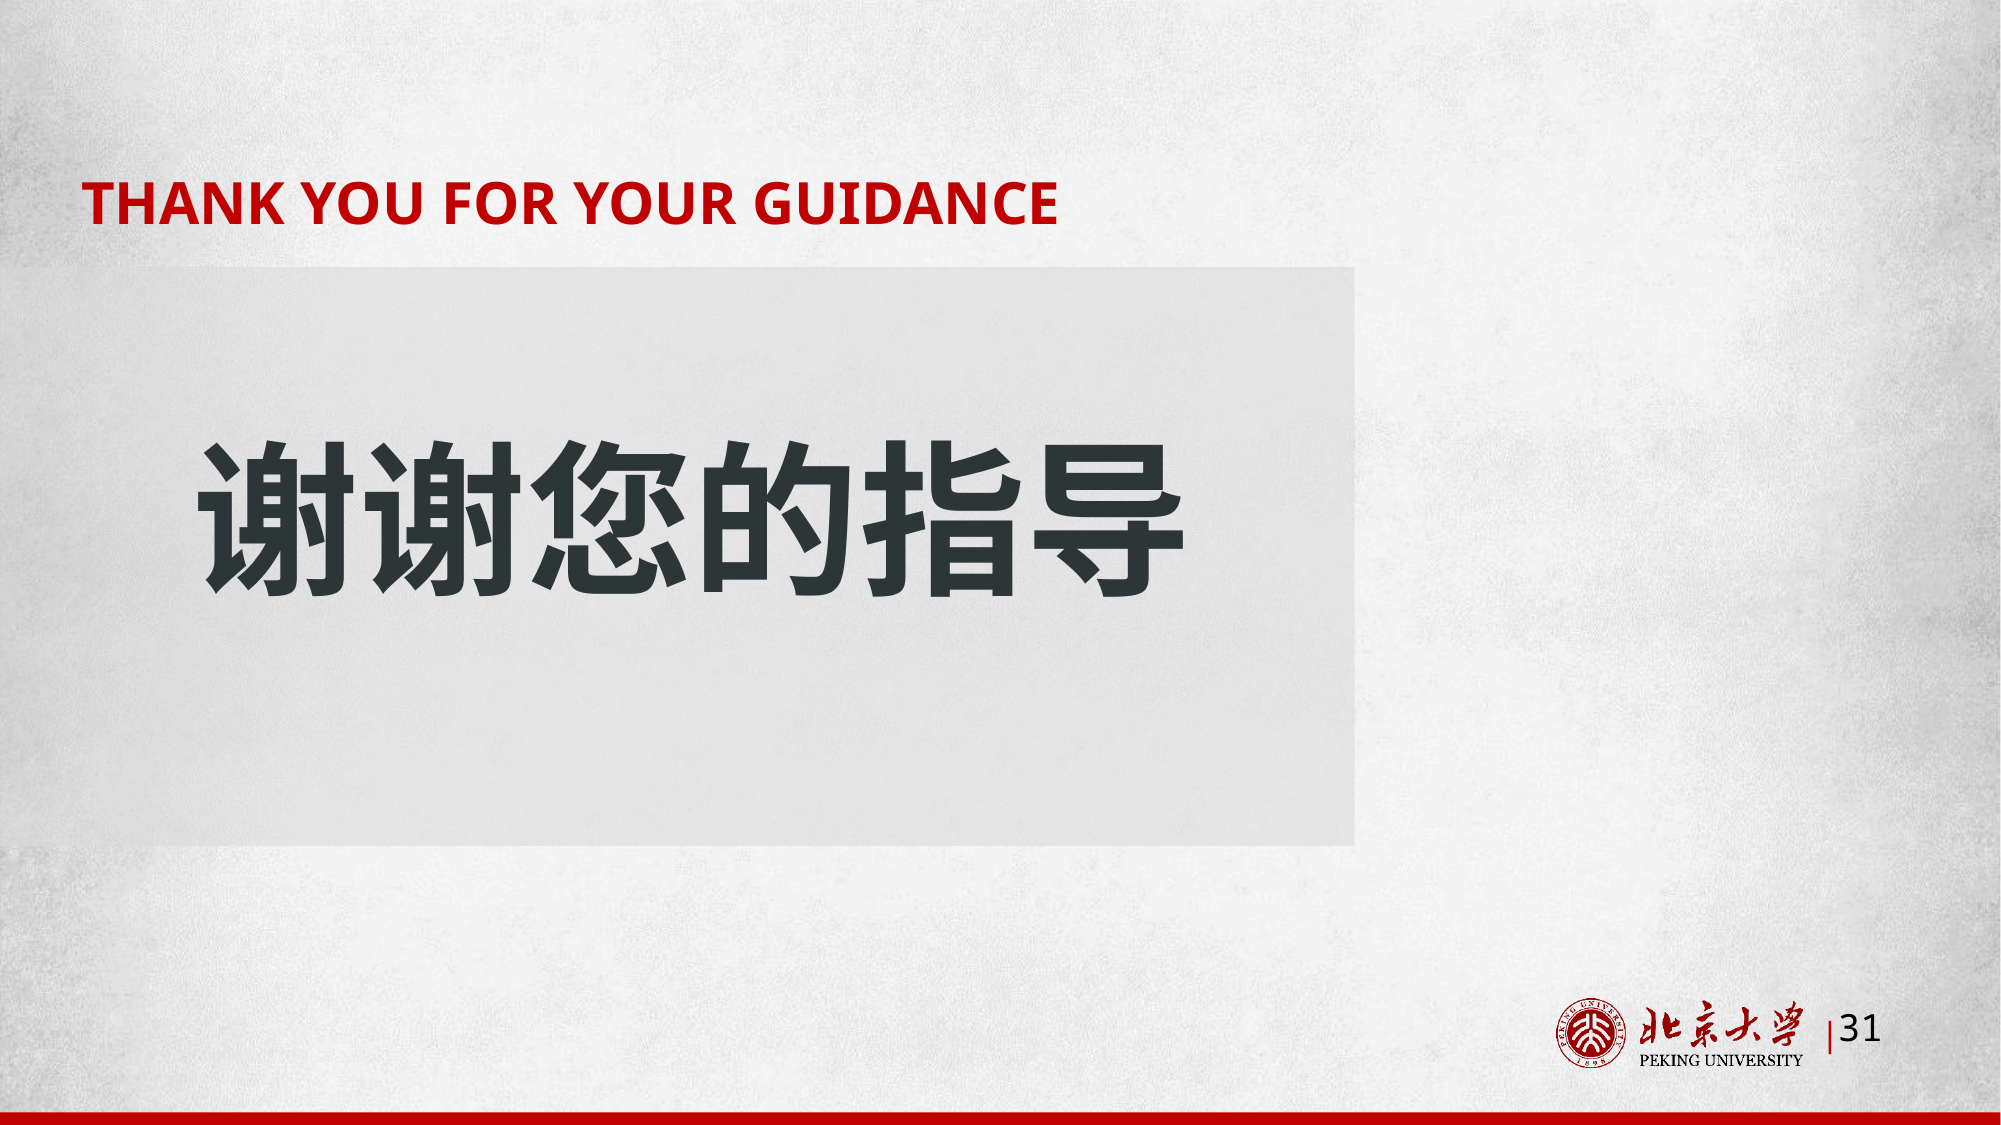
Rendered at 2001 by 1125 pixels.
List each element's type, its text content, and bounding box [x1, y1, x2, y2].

text_box [0, 1112, 2001, 1125]
slide_number 31 [1431, 999, 1898, 1060]
picture [0, 0, 2001, 1112]
text_box THANK YOU FOR YOUR GUIDANCE [61, 156, 1081, 247]
text_box 谢谢您的指导 [177, 243, 1240, 624]
text_box [0, 265, 1357, 848]
